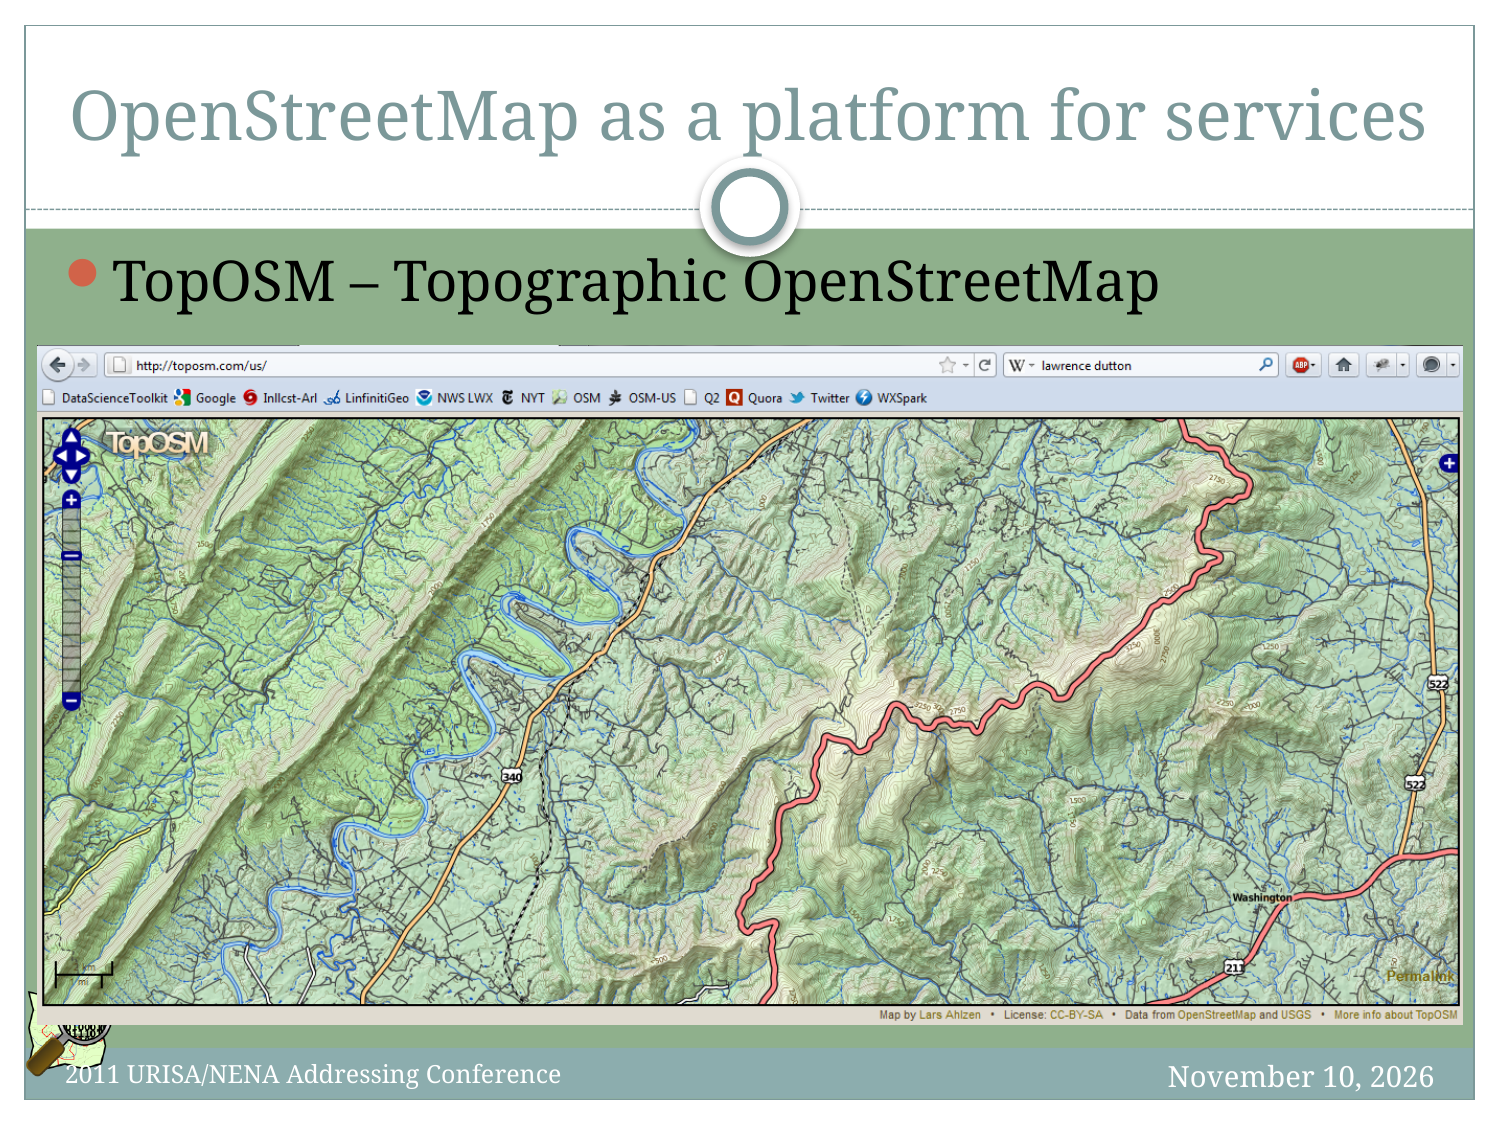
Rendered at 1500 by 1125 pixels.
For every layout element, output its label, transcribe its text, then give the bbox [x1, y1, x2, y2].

list TopOSM – Topographic OpenStreetMap [49, 237, 1445, 342]
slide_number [950, 1050, 1450, 1111]
picture [24, 345, 1463, 1077]
title OpenStreetMap as a platform for services [49, 37, 1450, 163]
footer 2011 URISA/NENA Addressing Conference [50, 1051, 638, 1112]
